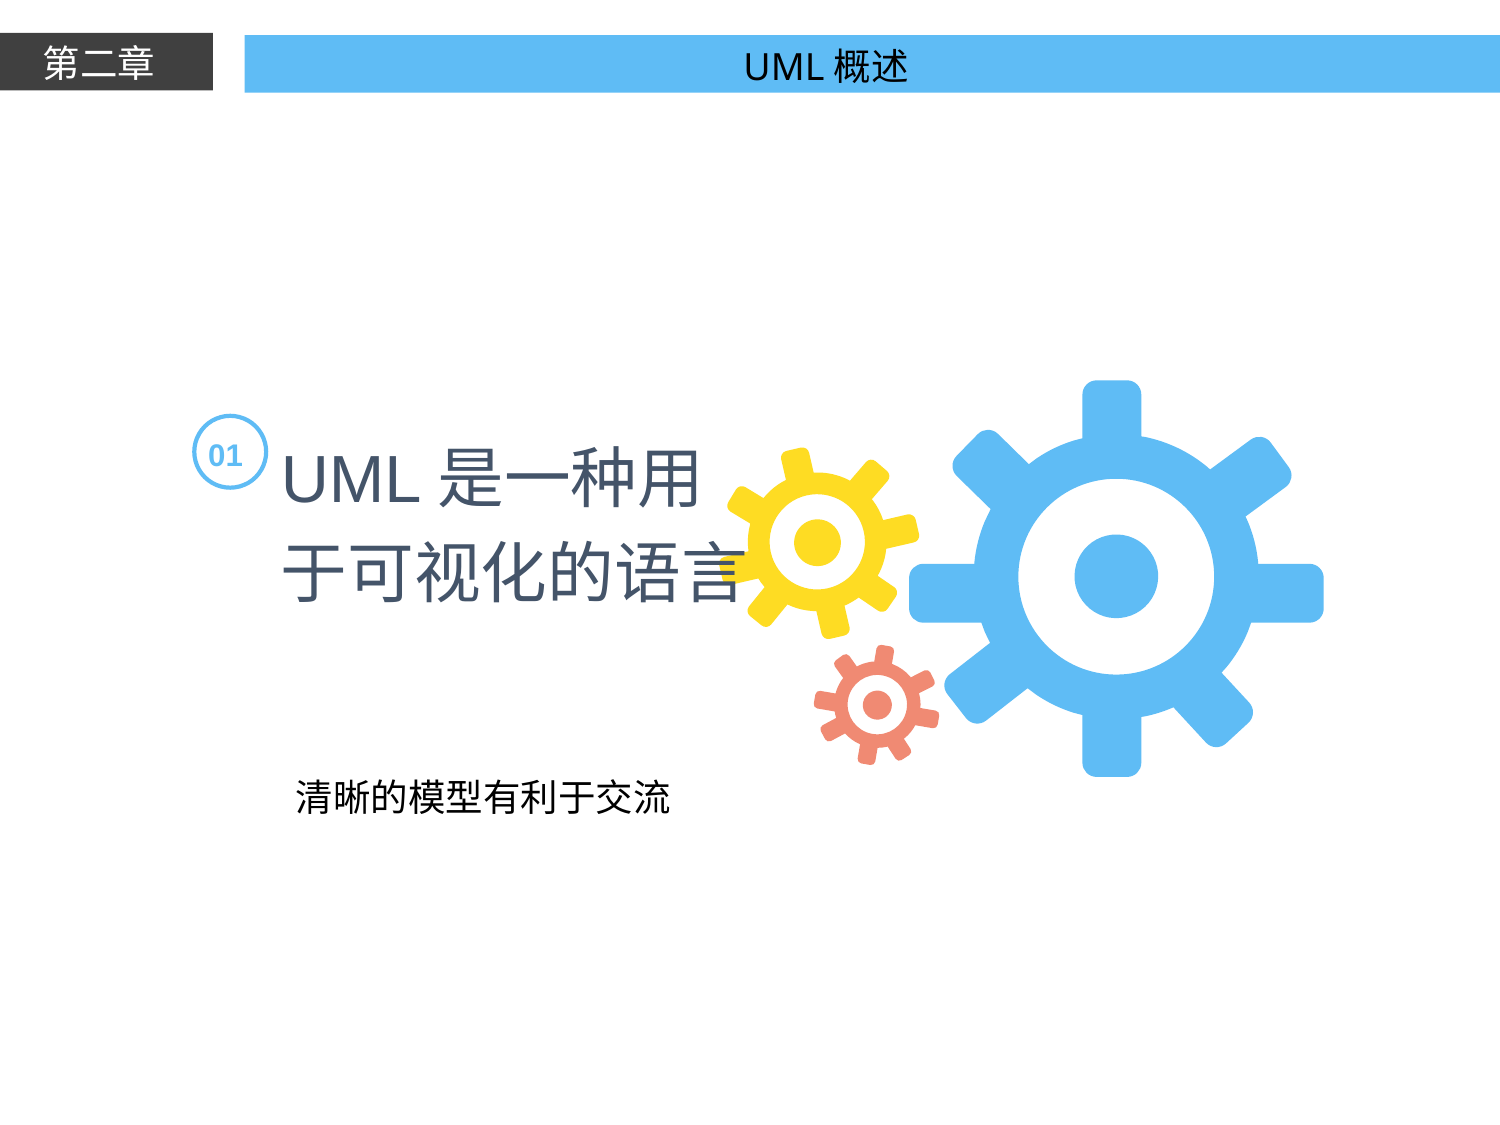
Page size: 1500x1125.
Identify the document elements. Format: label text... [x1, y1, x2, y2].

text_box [716, 446, 909, 640]
text_box UML概述 [598, 35, 1054, 95]
text_box [244, 34, 1500, 94]
text_box [0, 32, 27, 91]
text_box UML是一种用于可视化的语言 [280, 419, 752, 612]
text_box [194, 415, 267, 488]
text_box 清晰的模型有利于交流 [280, 766, 719, 827]
text_box [186, 32, 214, 91]
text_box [814, 644, 941, 766]
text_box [909, 380, 1324, 777]
text_box 第二章 [27, 32, 186, 93]
text_box 01 [201, 428, 250, 473]
